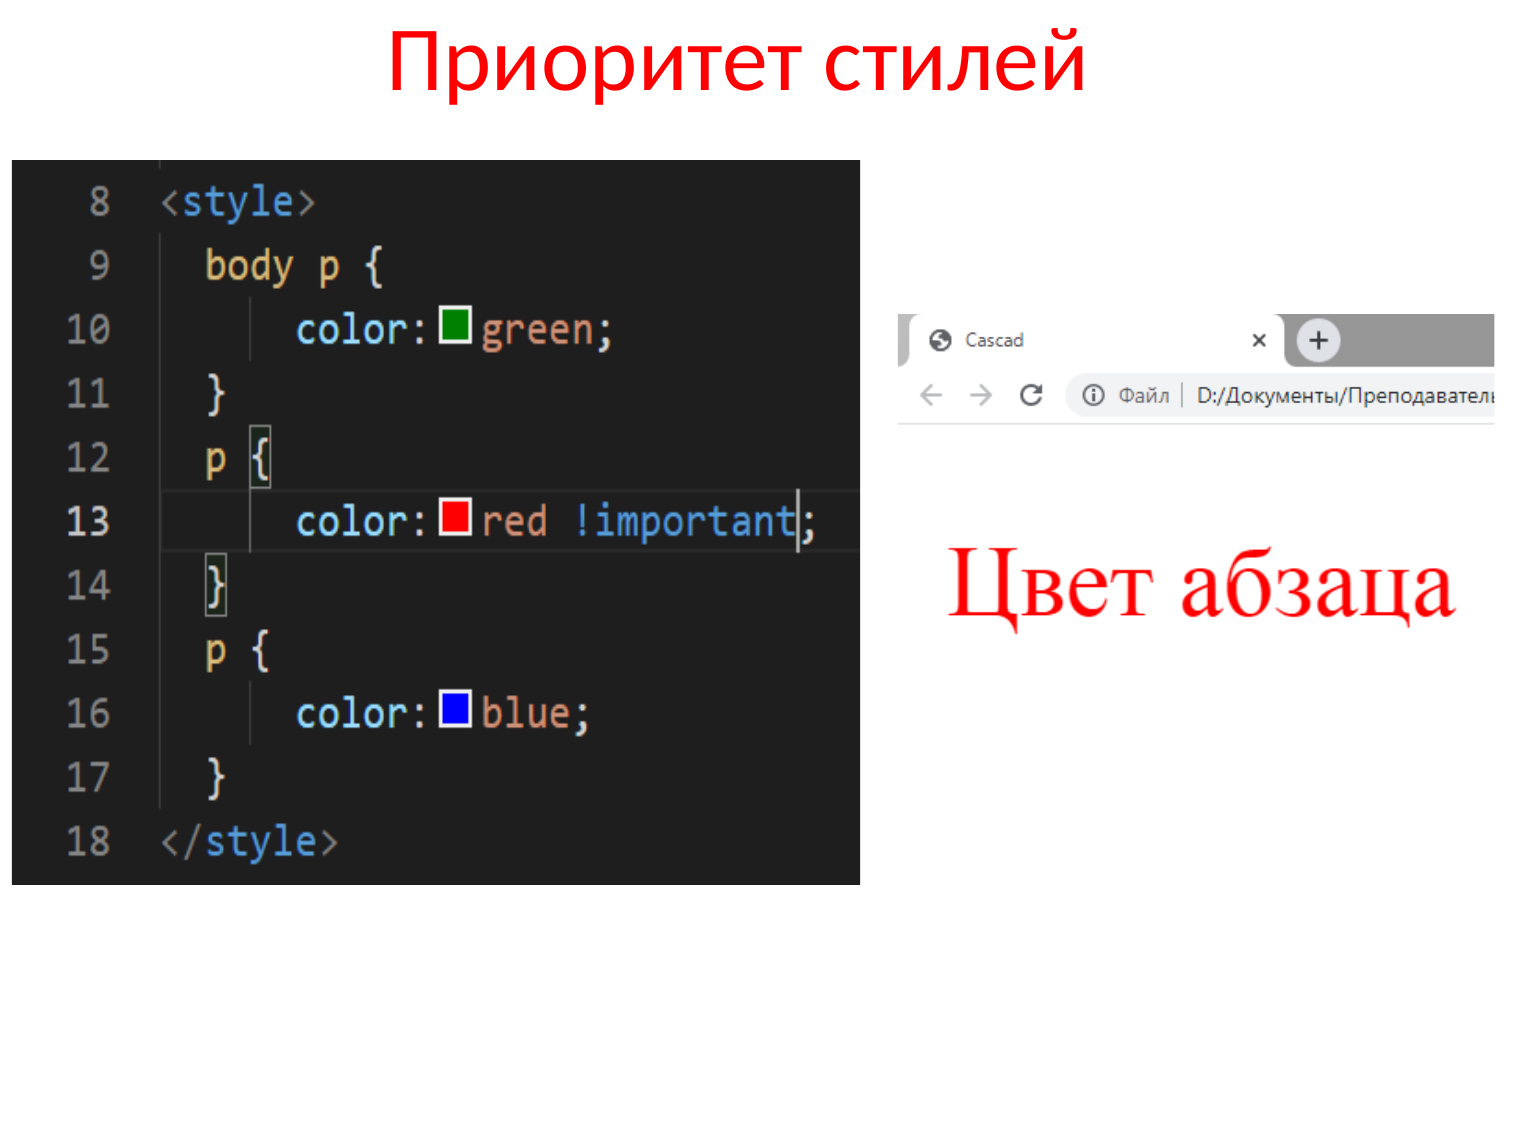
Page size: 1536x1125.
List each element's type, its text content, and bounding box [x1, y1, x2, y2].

picture [897, 314, 1495, 684]
title Приоритет стилей [47, 0, 1430, 148]
picture [11, 160, 861, 885]
